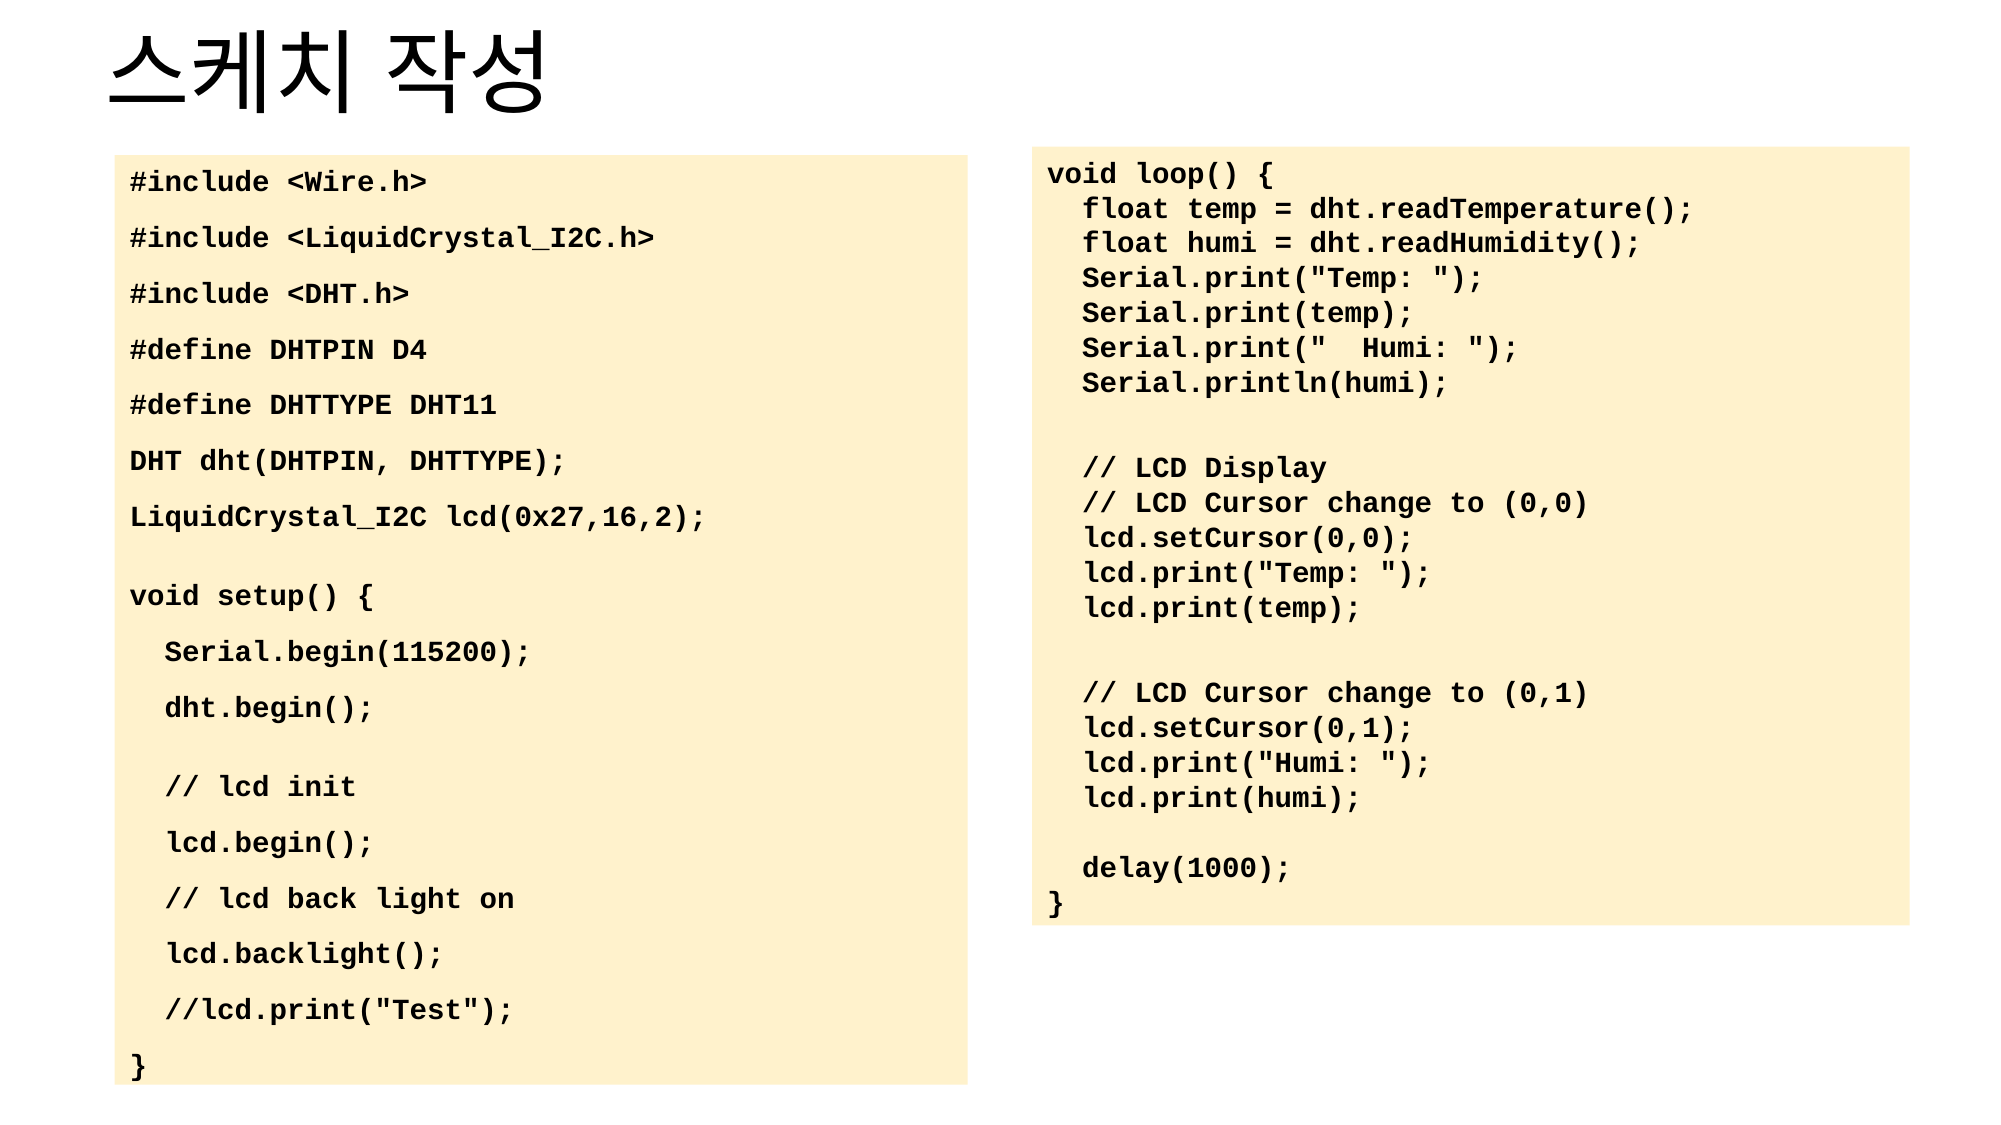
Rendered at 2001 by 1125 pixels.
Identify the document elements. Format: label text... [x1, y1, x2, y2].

title 스케치 작성 [90, 0, 1816, 167]
list #include <Wire.h> #include <LiquidCrystal_I2C.h> #include <DHT.h> #define DHTPIN D4 #define DHTTYPE DHT11 DHT dht(DHTPIN, DHTTYPE); LiquidCrystal_I2C lcd(0x27,16,2); void setup() { Serial.begin(115200); dht.begin(); // lcd init lcd.begin(); // lcd back light on lcd.backlight(); //lcd.print("Test"); } [114, 155, 968, 1085]
text_box void loop() { float temp = dht.readTemperature(); float humi = dht.readHumidity(); Serial.print("Temp: "); Serial.print(temp); Serial.print(" Humi: "); Serial.println(humi); // LCD Display // LCD Cursor change to (0,0) lcd.setCursor(0,0); lcd.print("Temp: "); lcd.print(temp); // LCD Cursor change to (0,1) lcd.setCursor(0,1); lcd.print("Humi: "); lcd.print(humi); delay(1000); } [1032, 146, 1910, 926]
